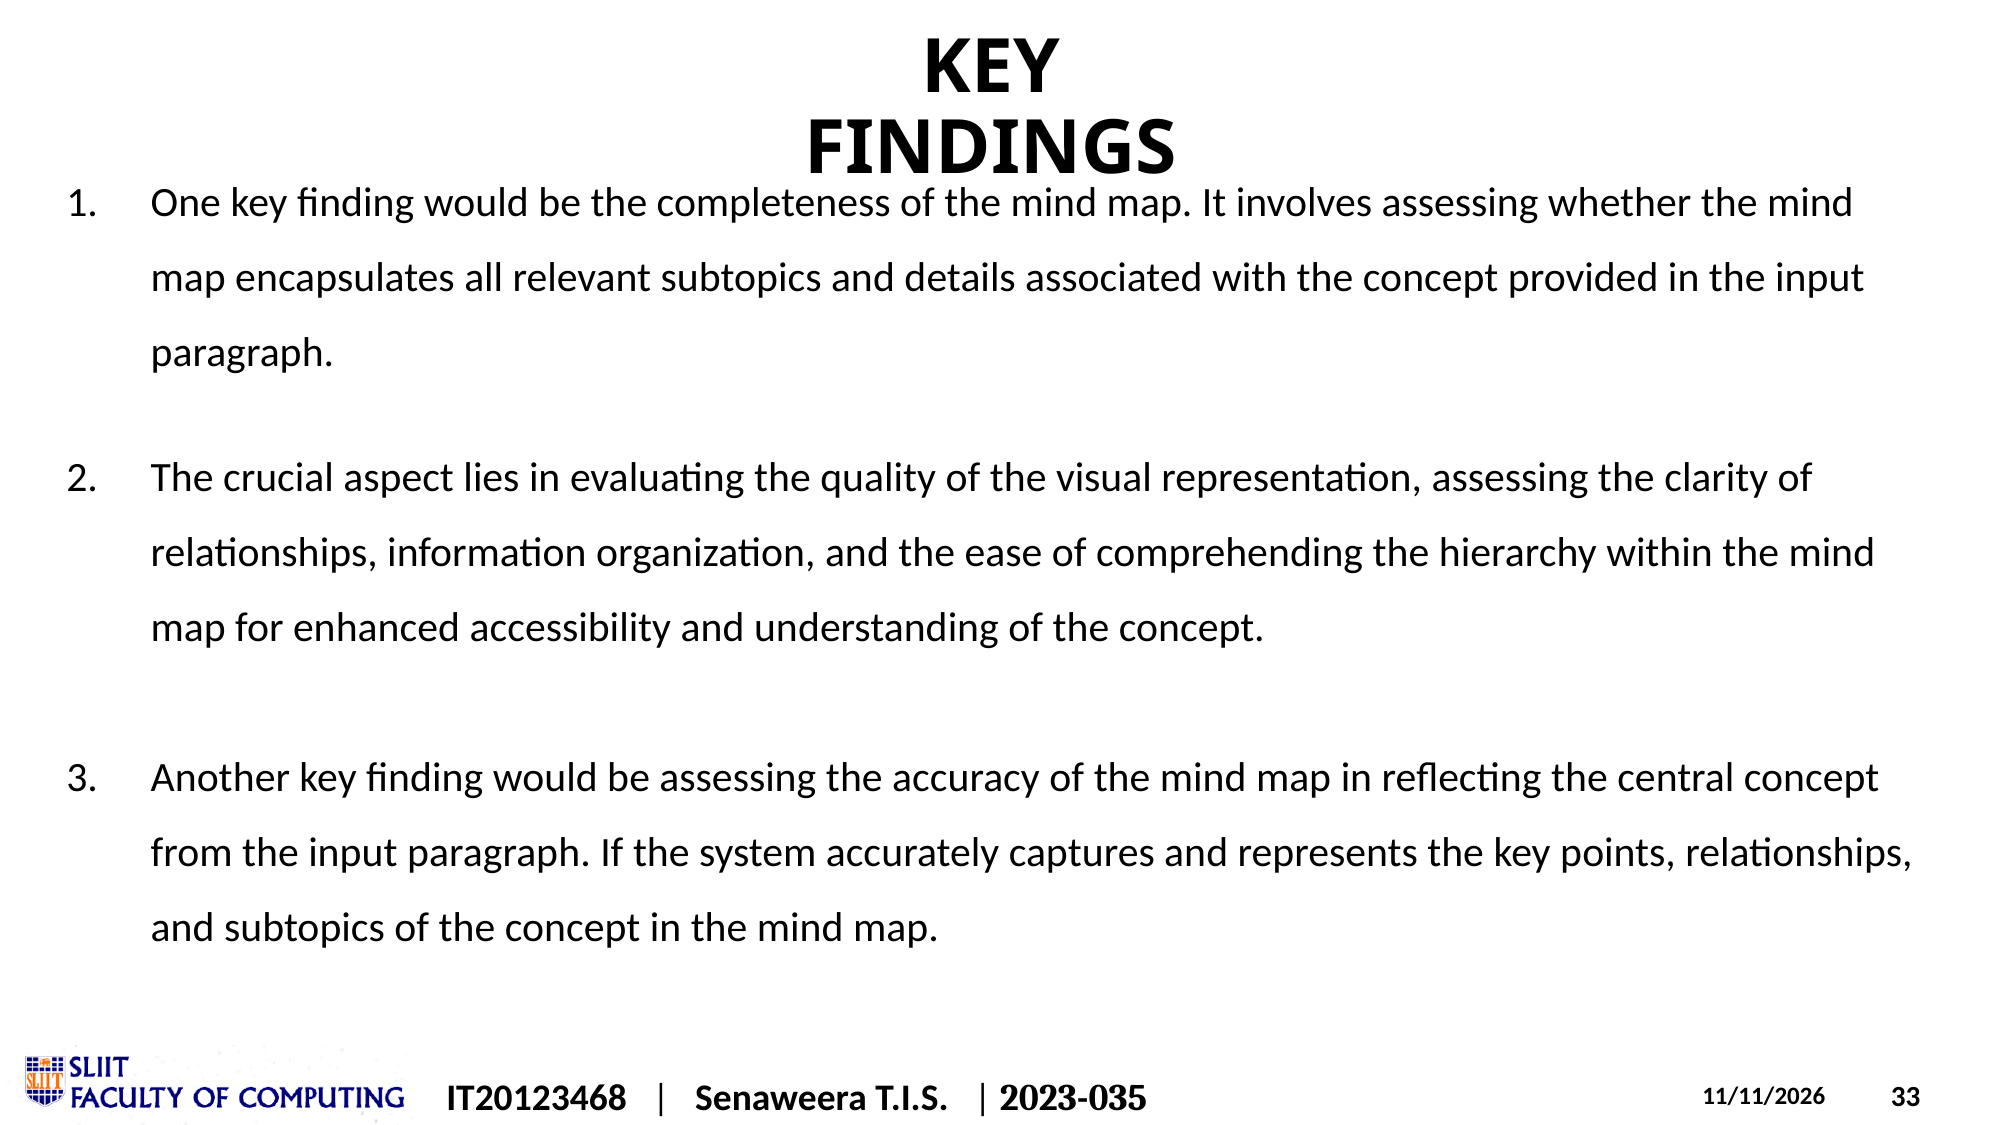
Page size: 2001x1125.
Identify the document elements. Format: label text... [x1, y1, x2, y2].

text_box KEY FINDINGS [769, 20, 1212, 102]
text_box One key finding would be the completeness of the mind map. It involves assessing whether the mind map encapsulates all relevant subtopics and details associated with the concept provided in the input paragraph. The crucial aspect lies in evaluating the quality of the visual representation, assessing the clarity of relationships, information organization, and the ease of comprehending the hierarchy within the mind map for enhanced accessibility and understanding of the concept. Another key finding would be assessing the accuracy of the mind map in reflecting the central concept from the input paragraph. If the system accurately captures and represents the key points, relationships, and subtopics of the concept in the mind map. [51, 142, 1931, 958]
text_box IT20123468 | Senaweera T.I.S. | 2023-035 [431, 1064, 1551, 1125]
picture [0, 1045, 413, 1125]
